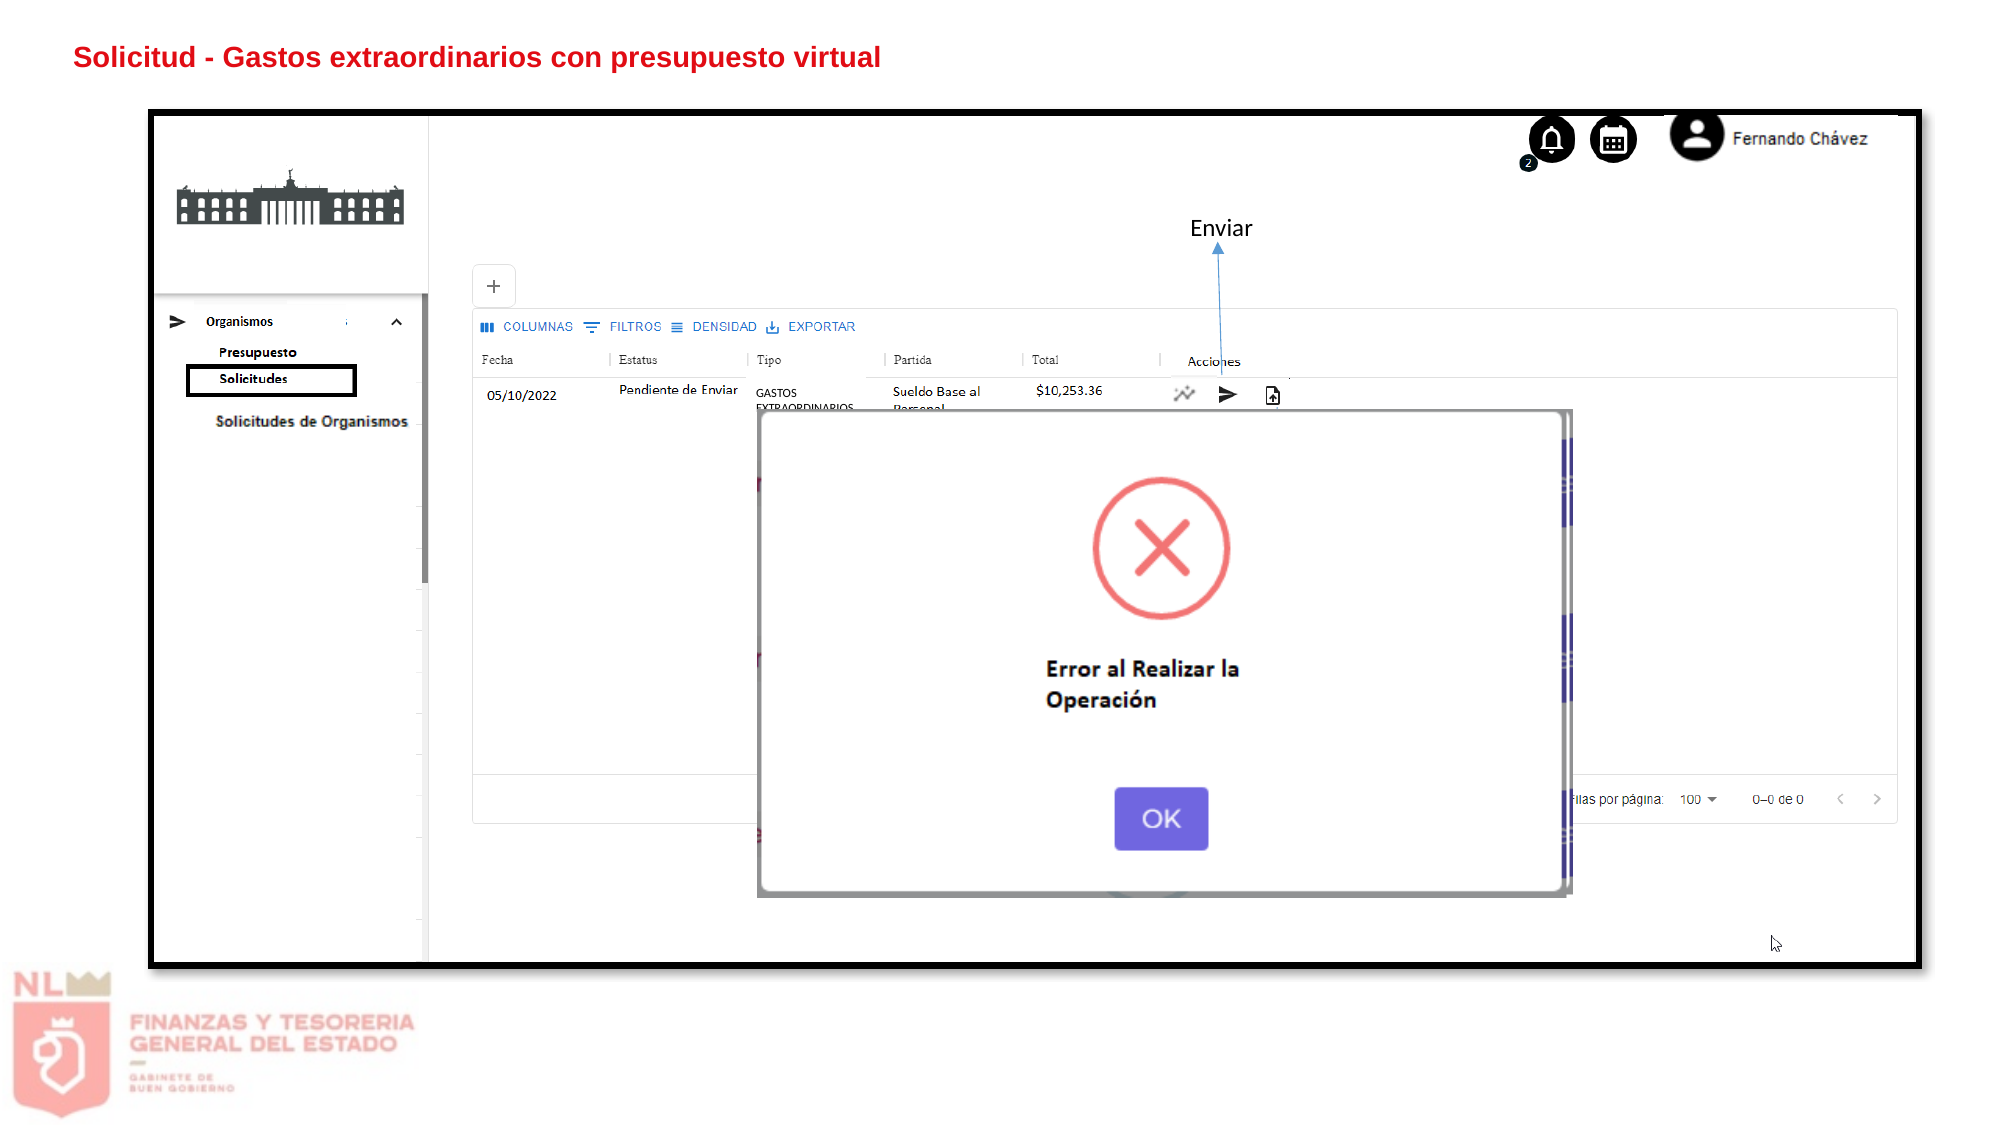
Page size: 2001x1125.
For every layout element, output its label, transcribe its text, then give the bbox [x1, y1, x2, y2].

text_box [2, 961, 420, 1125]
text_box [1217, 241, 1222, 375]
picture [154, 115, 1916, 963]
text_box Solicitud - Gastos extraordinarios con presupuesto virtual [58, 30, 1100, 81]
